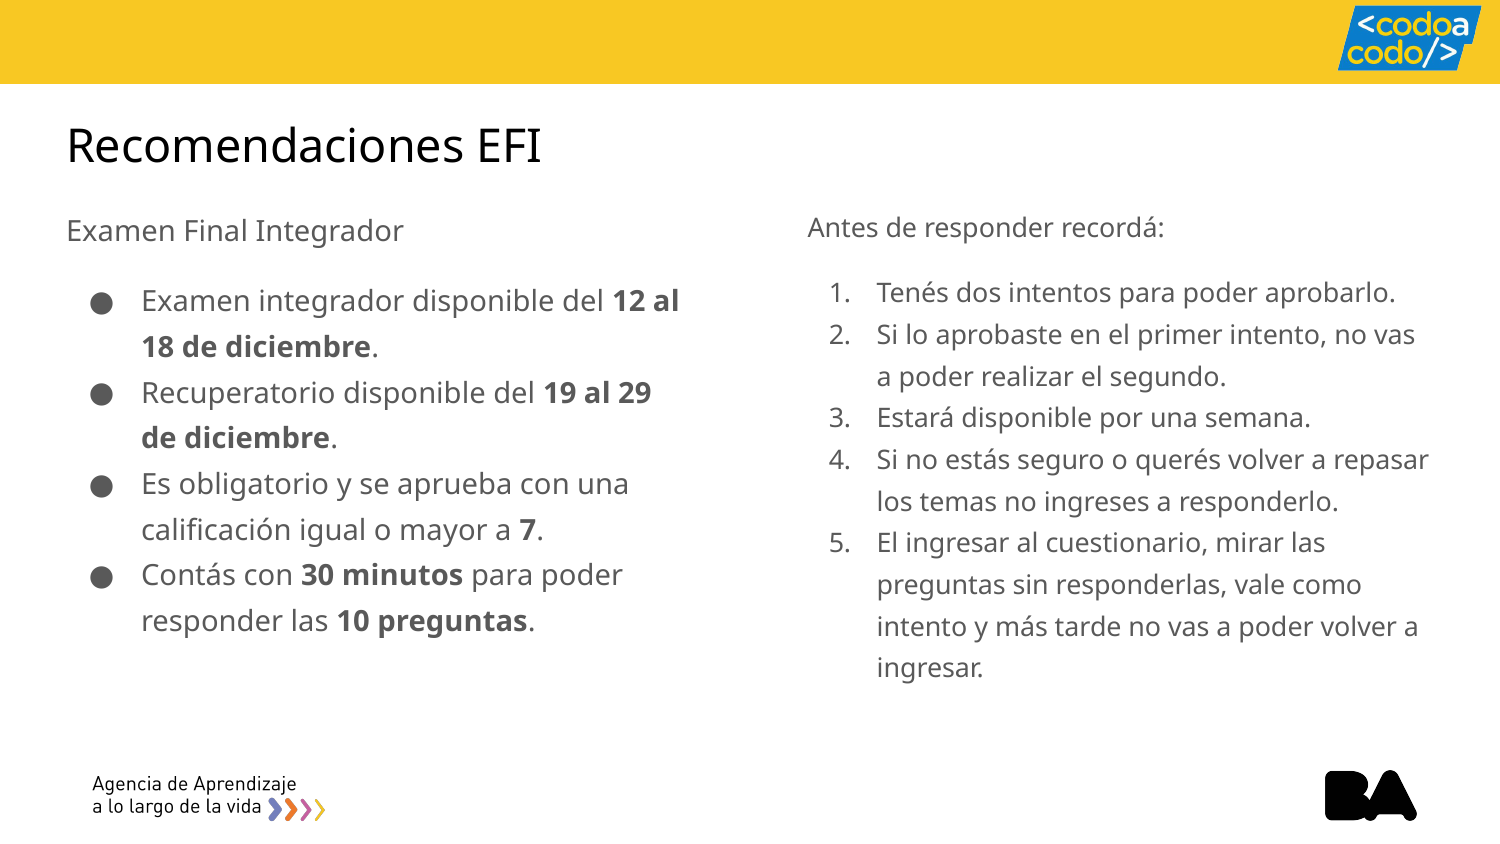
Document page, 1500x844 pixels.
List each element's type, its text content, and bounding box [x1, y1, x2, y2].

picture [70, 756, 344, 835]
title Recomendaciones EFI [51, 98, 1449, 192]
list Examen Final Integrador Examen integrador disponible del 12 al 18 de diciembre. Recuperatorio disponible del 19 al 29 de diciembre. Es obligatorio y se aprueba con una calificación igual o mayor a 7. Contás con 30 minutos para poder responder las 10 preguntas. [51, 189, 708, 750]
picture [1337, 5, 1482, 71]
picture [1325, 770, 1417, 821]
list Antes de responder recordá: Tenés dos intentos para poder aprobarlo. Si lo aprobaste en el primer intento, no vas a poder realizar el segundo. Estará disponible por una semana. Si no estás seguro o querés volver a repasar los temas no ingreses a responderlo. El ingresar al cuestionario, mirar las preguntas sin responderlas, vale como intento y más tarde no vas a poder volver a ingresar. [792, 189, 1449, 750]
